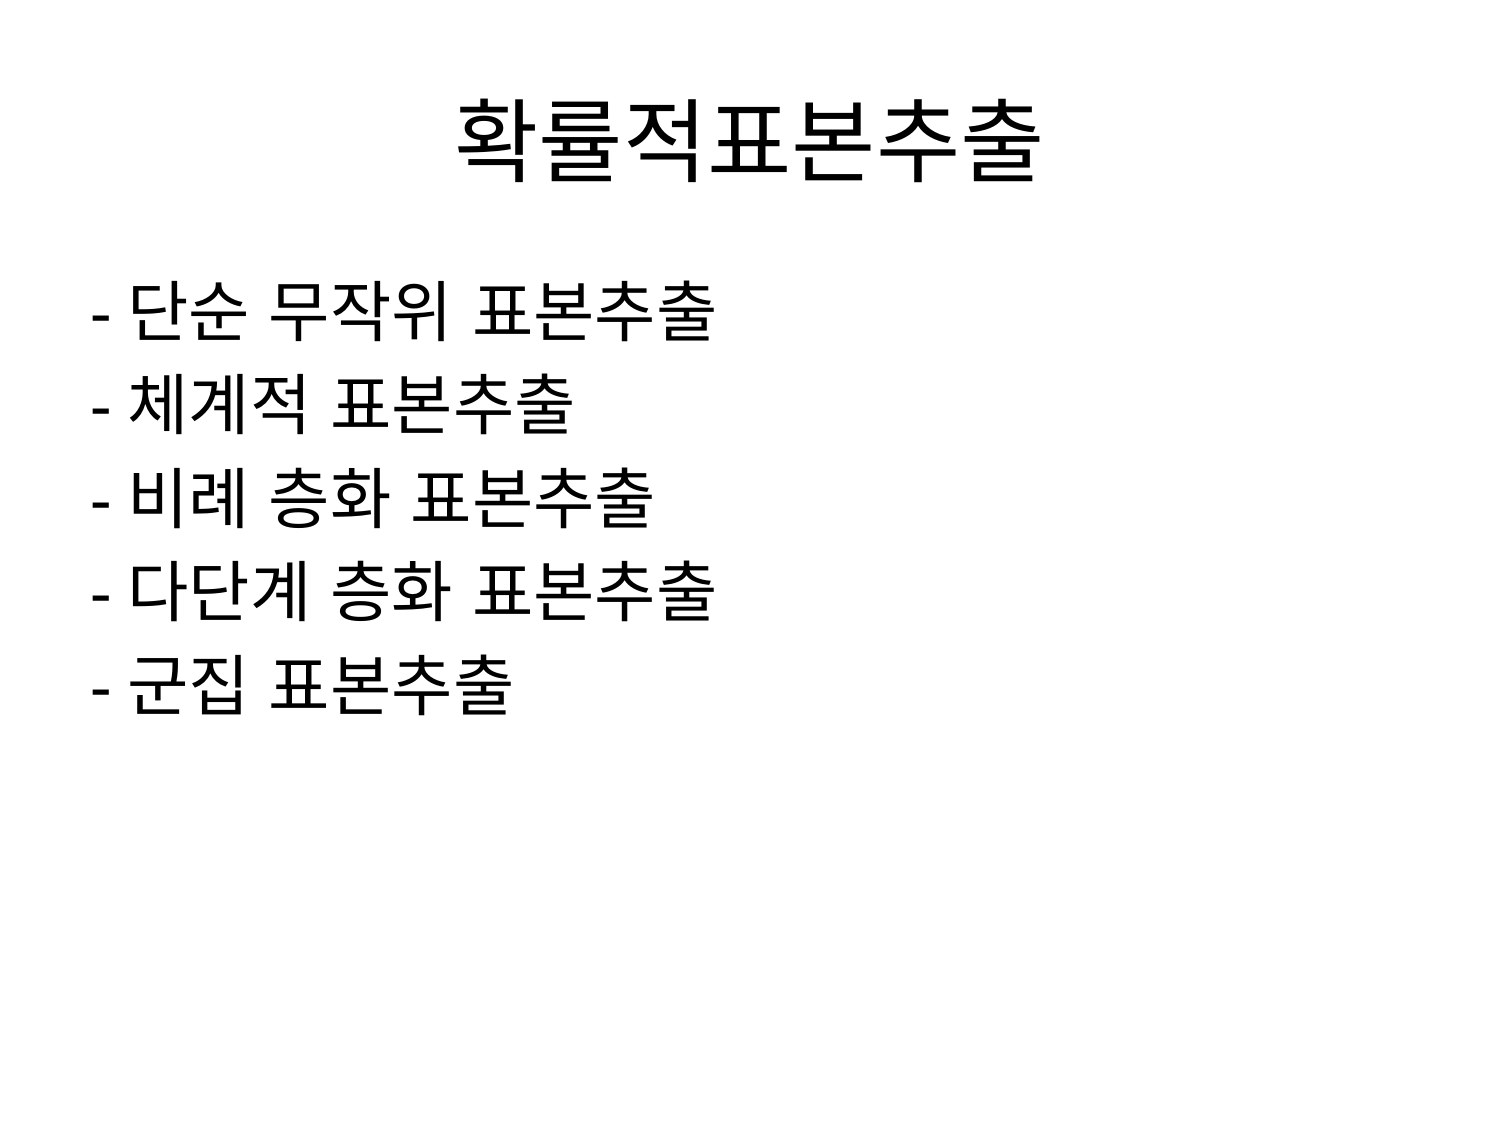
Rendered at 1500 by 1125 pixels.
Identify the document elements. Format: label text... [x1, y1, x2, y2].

list -단순 무작위 표본추출 -체계적 표본추출 -비례 층화 표본추출 -다단계 층화 표본추출 -군집 표본추출 [75, 262, 1425, 1005]
title 확률적표본추출 [75, 45, 1425, 233]
